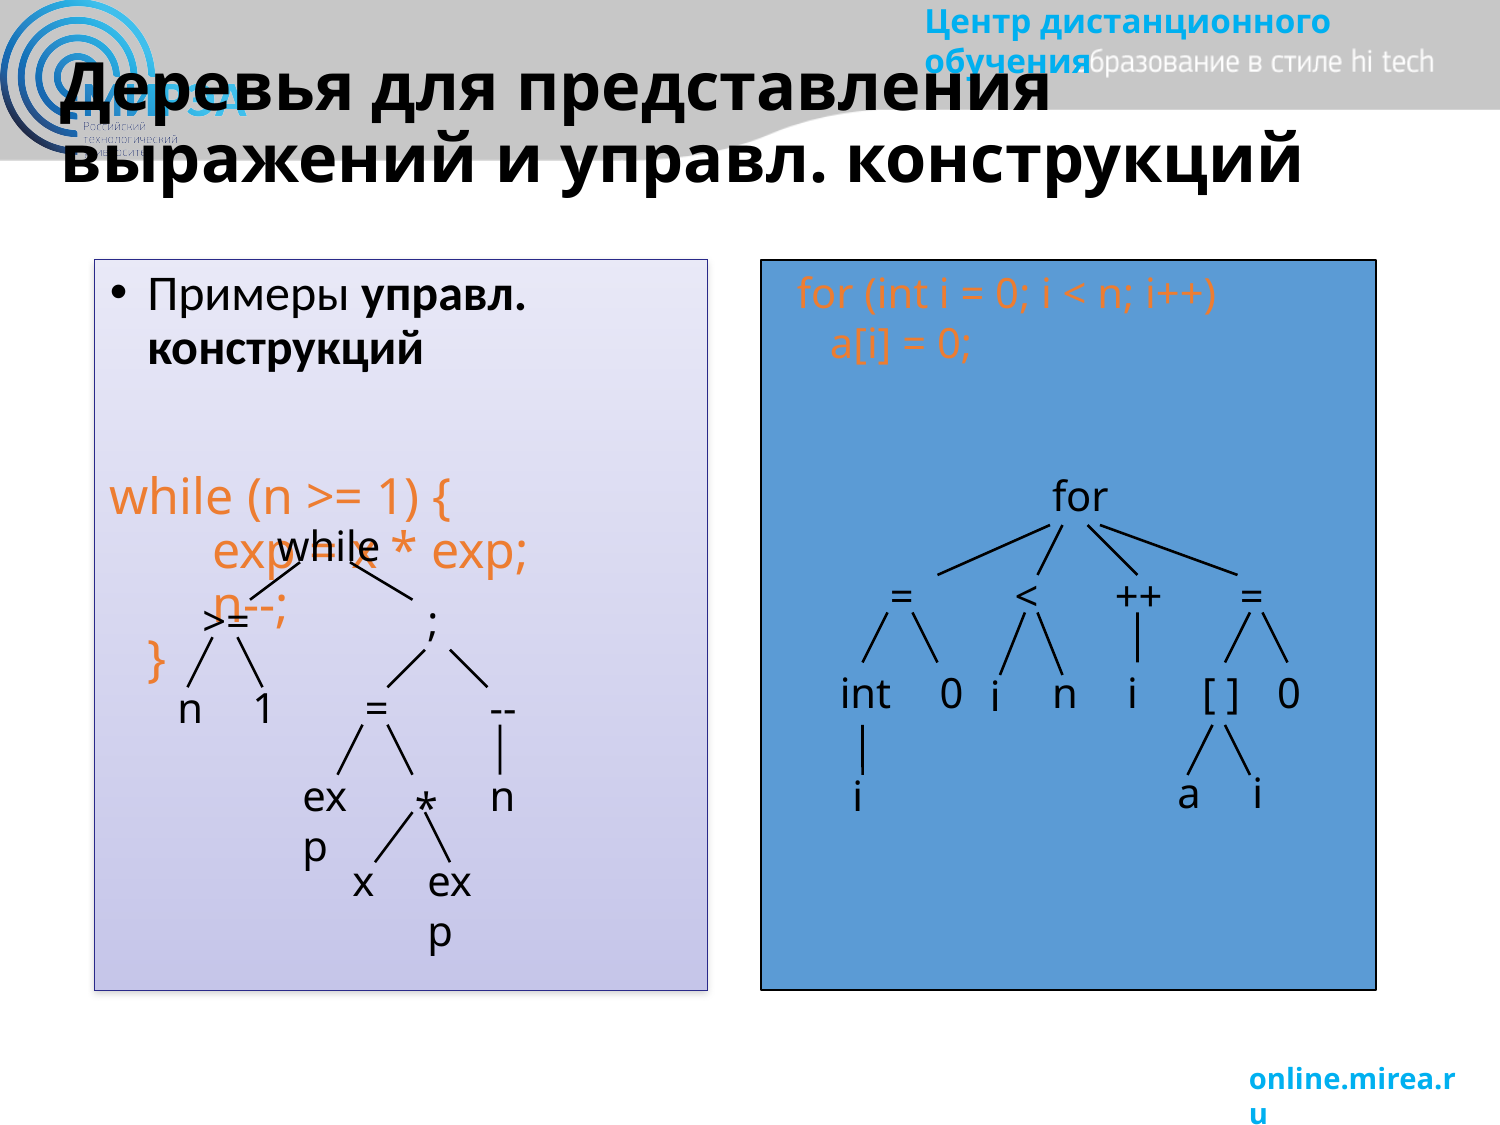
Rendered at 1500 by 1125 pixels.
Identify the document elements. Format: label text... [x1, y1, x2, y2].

title Деревья для представления выражений и управл. конструкций [45, 45, 1425, 149]
list Примеры управл. конструкций while (n >= 1) { exp = x * exp; n--; } [94, 259, 708, 991]
picture [0, 0, 247, 159]
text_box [824, 462, 1325, 828]
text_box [162, 512, 538, 913]
text_box for (int i = 0; i < n; i++) a[i] = 0; [761, 259, 1376, 991]
